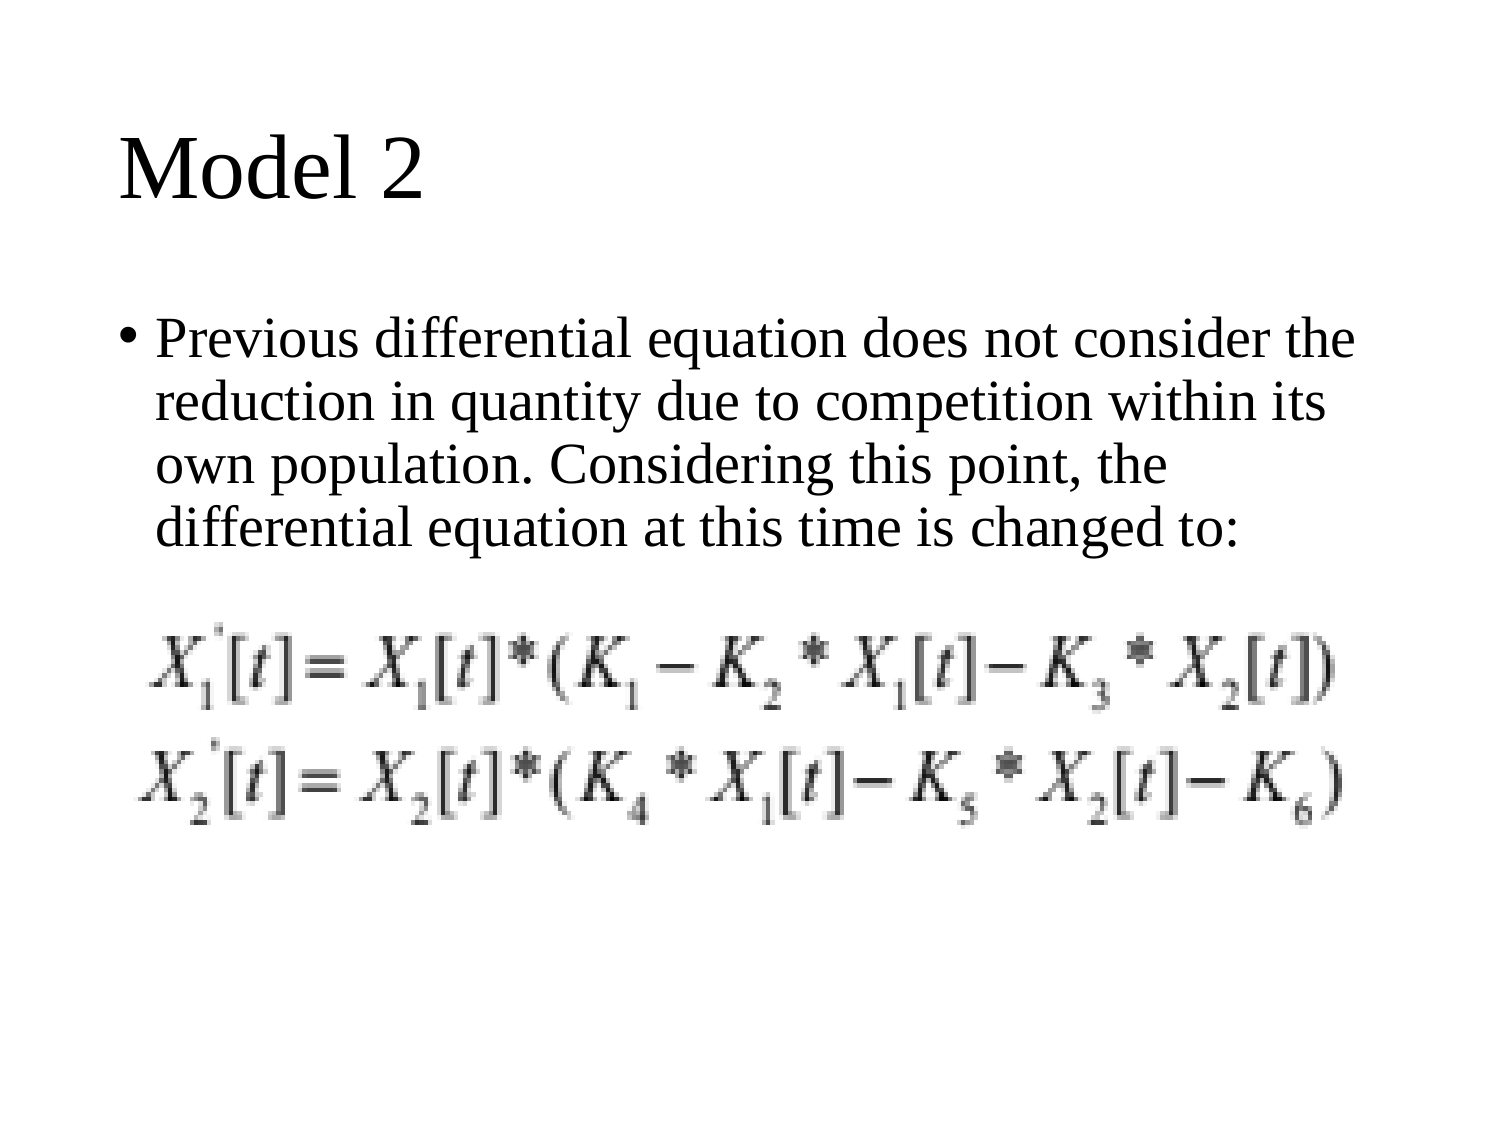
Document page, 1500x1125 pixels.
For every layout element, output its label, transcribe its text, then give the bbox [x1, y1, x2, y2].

picture [125, 600, 1351, 830]
list Previous differential equation does not consider the reduction in quantity due to competition within its own population. Considering this point, the differential equation at this time is changed to: [103, 299, 1397, 1014]
title Model 2 [103, 59, 1397, 278]
